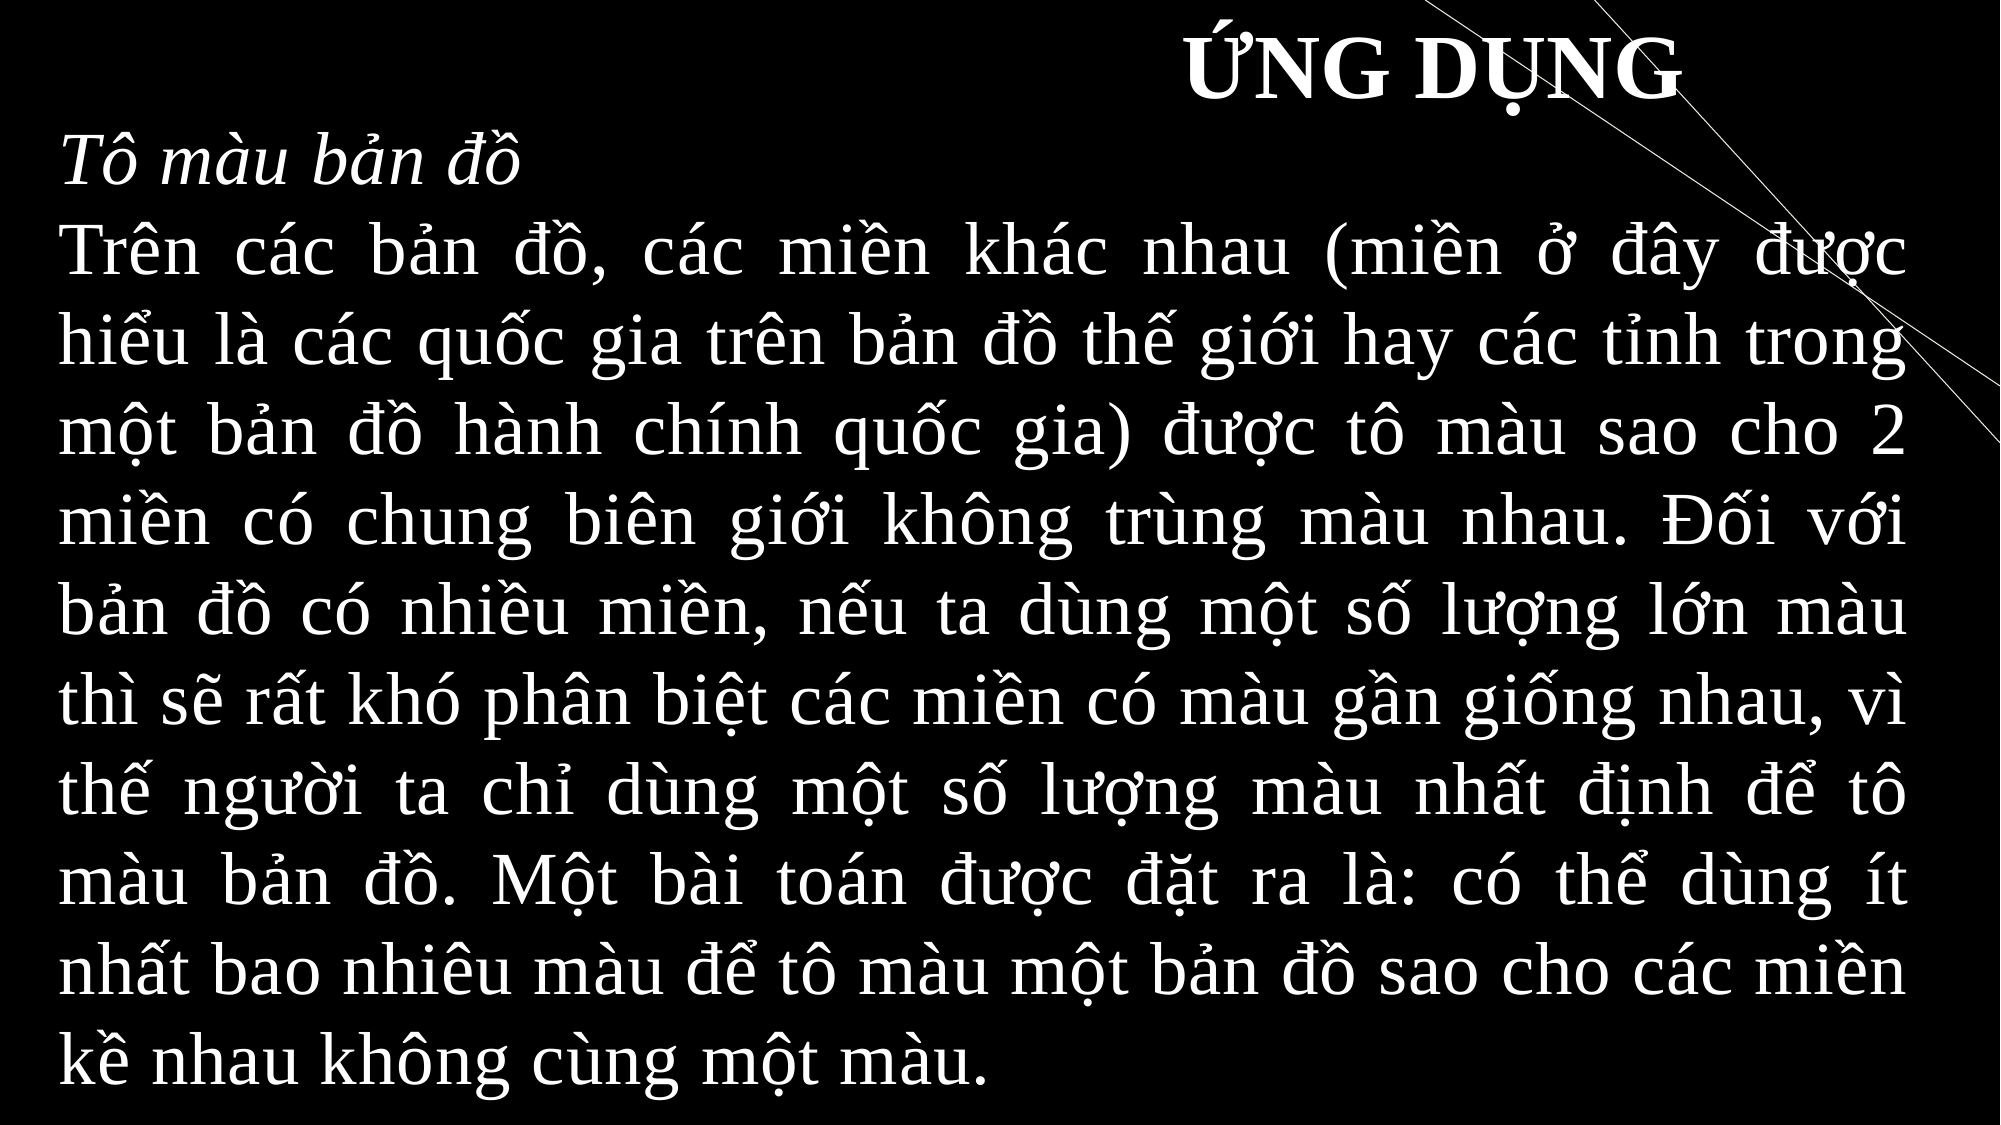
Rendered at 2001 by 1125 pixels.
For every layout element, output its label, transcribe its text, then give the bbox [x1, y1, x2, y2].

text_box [0, 109, 1913, 1125]
text_box ỨNG DỤNG [1166, 0, 1765, 109]
